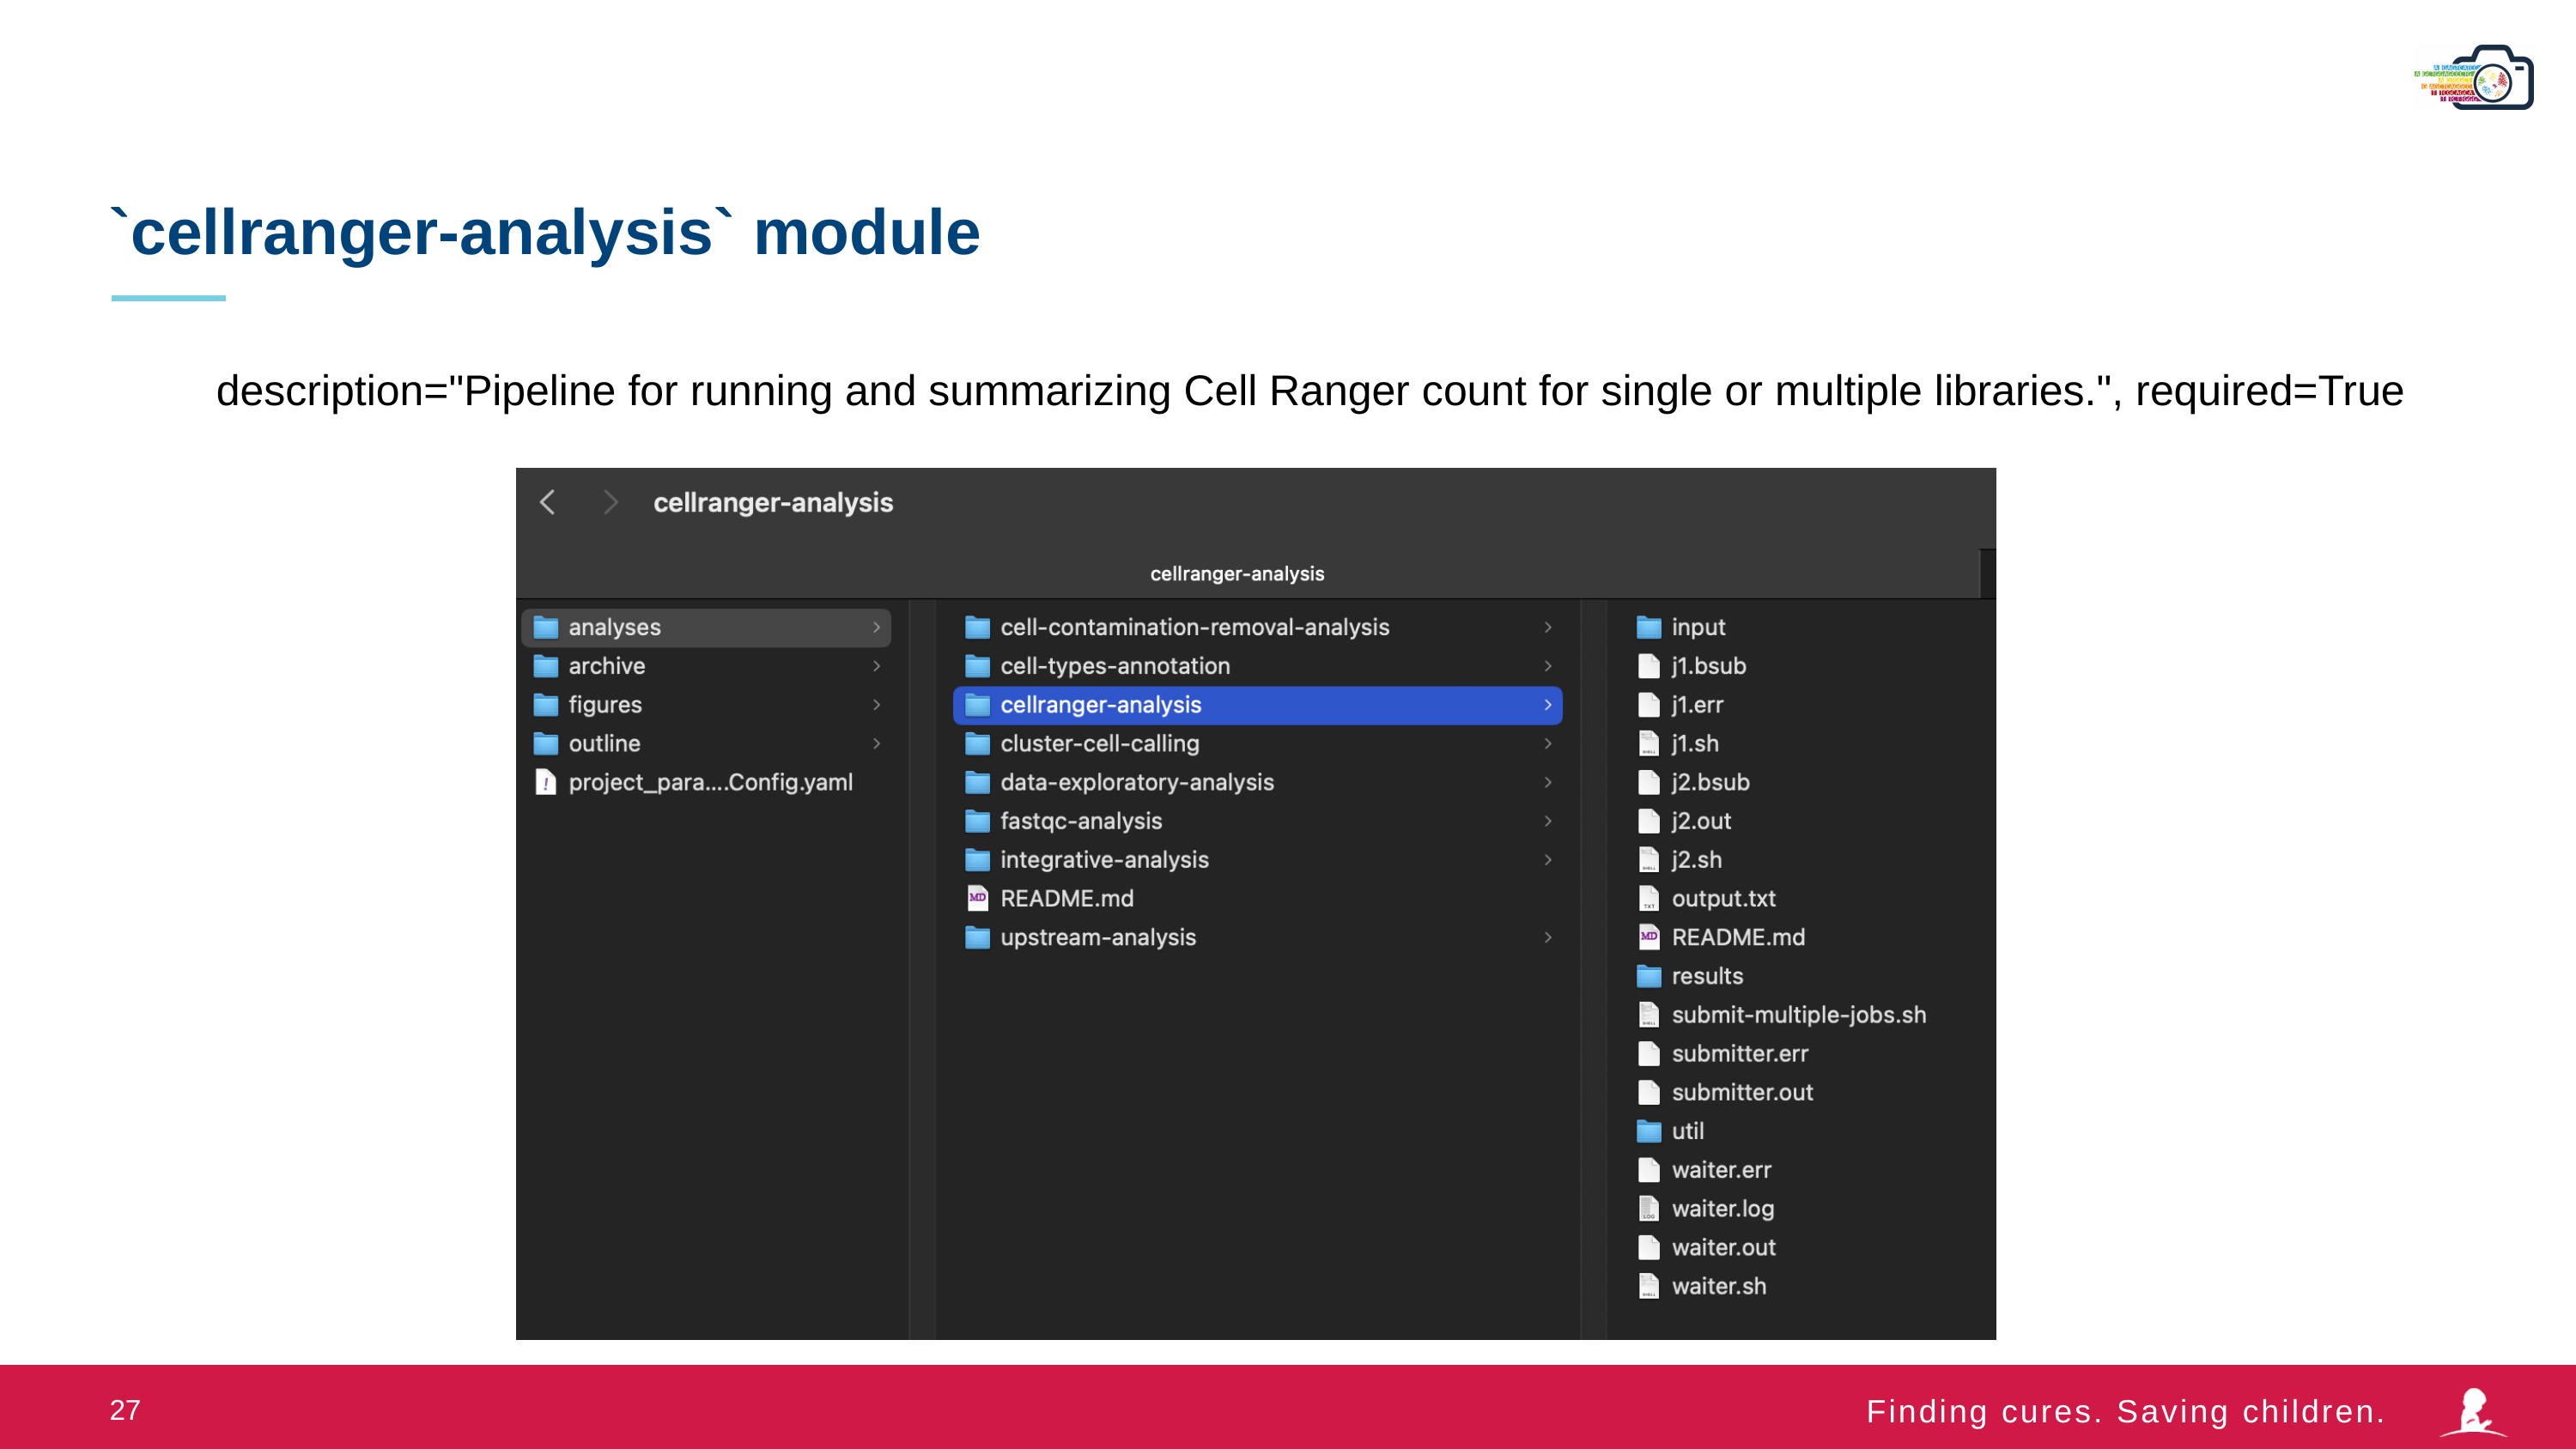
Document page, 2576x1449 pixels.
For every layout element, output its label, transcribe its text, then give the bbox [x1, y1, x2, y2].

picture [2415, 45, 2534, 110]
text_box description="Pipeline for running and summarizing Cell Ranger count for single or multiple libraries.", required=True [139, 330, 2475, 421]
title `cellranger-analysis` module [96, 77, 2475, 276]
picture [516, 468, 1996, 1340]
slide_number 27 [96, 1375, 228, 1442]
